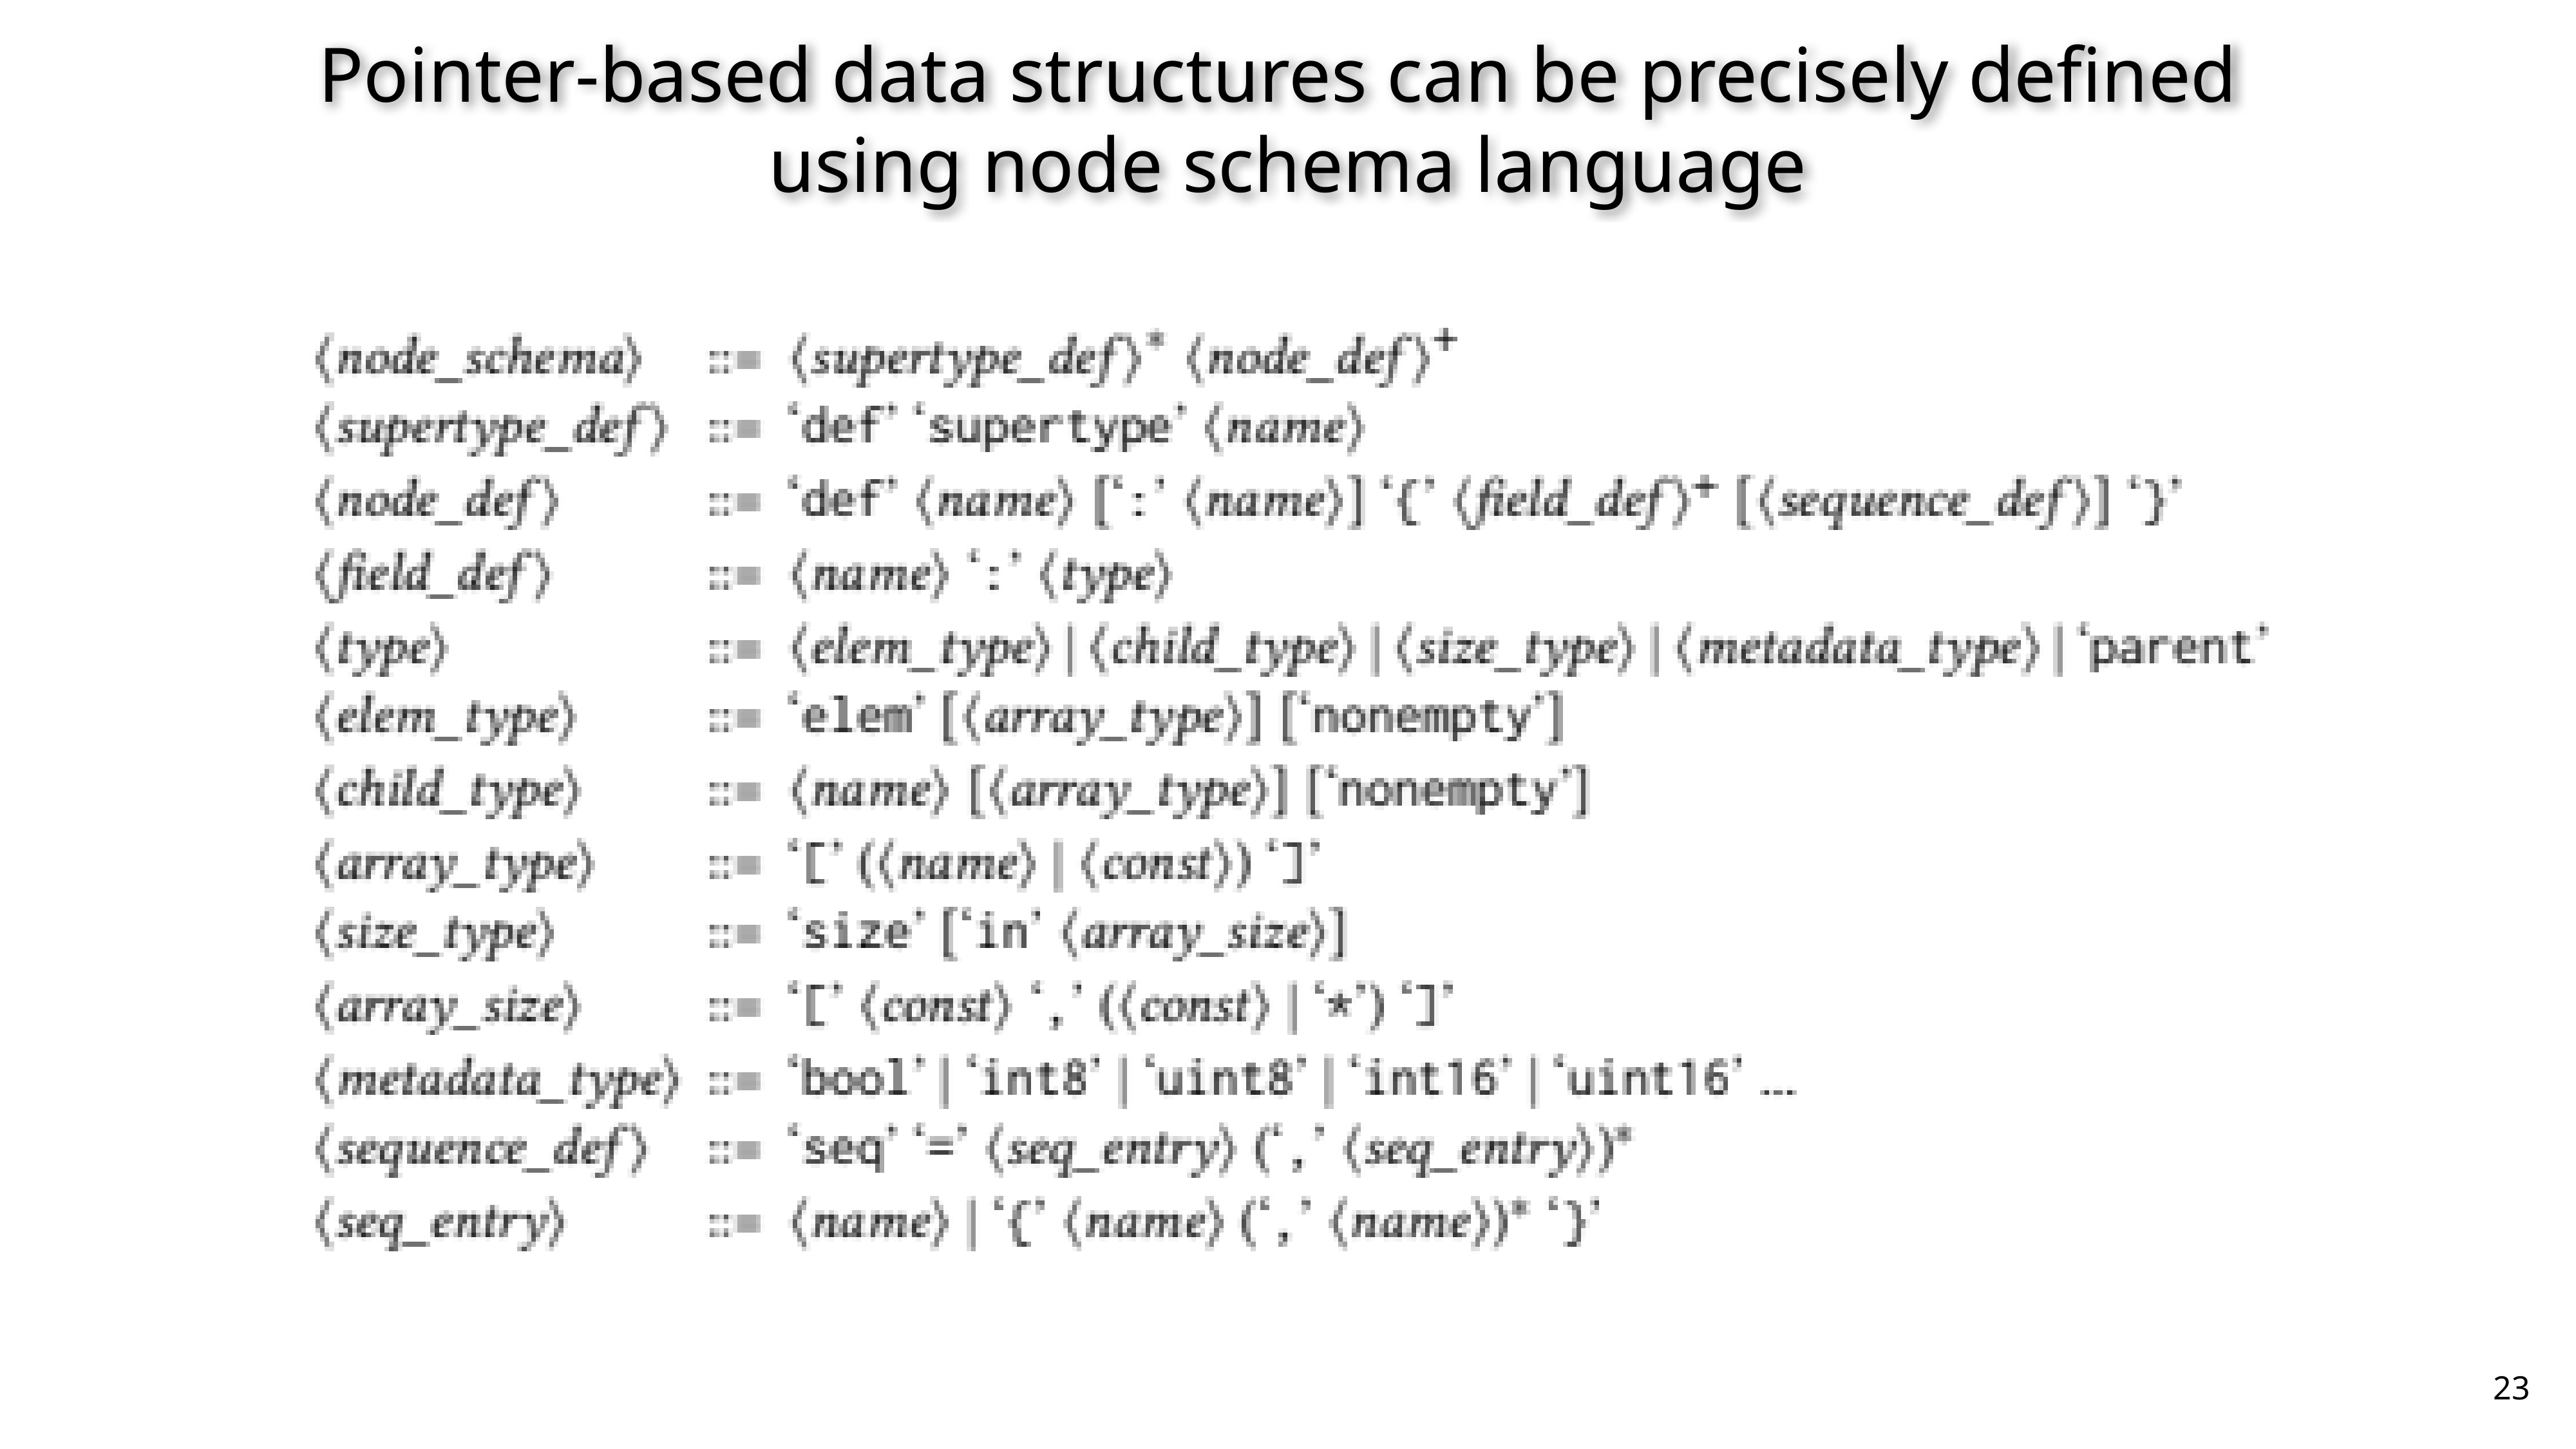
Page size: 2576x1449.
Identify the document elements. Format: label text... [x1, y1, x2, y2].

title Pointer-based data structures can be precisely defined using node schema language [26, 26, 2550, 214]
picture [293, 314, 2283, 1271]
slide_number 23 [2487, 1361, 2536, 1413]
